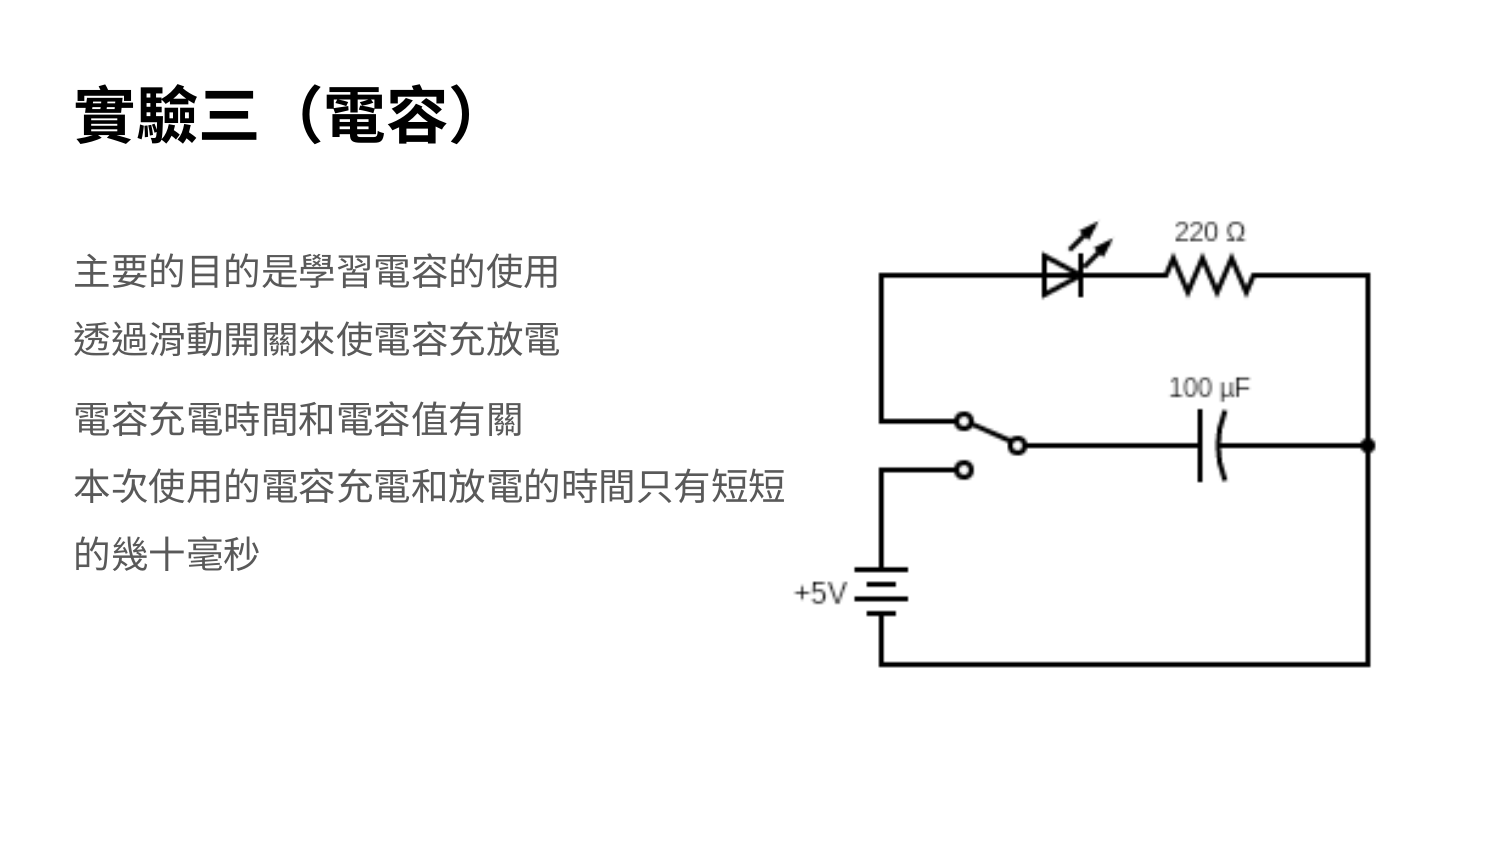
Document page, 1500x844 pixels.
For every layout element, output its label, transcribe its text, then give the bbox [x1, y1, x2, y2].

text_box 電容充電時間和電容值有關 本次使用的電容充電和放電的時間只有短短的幾十毫秒 [58, 358, 730, 644]
text_box 主要的目的是學習電容的使用 透過滑動開關來使電容充放電 [58, 210, 730, 358]
picture [735, 129, 1466, 714]
text_box 實驗三（電容） [58, 57, 809, 169]
